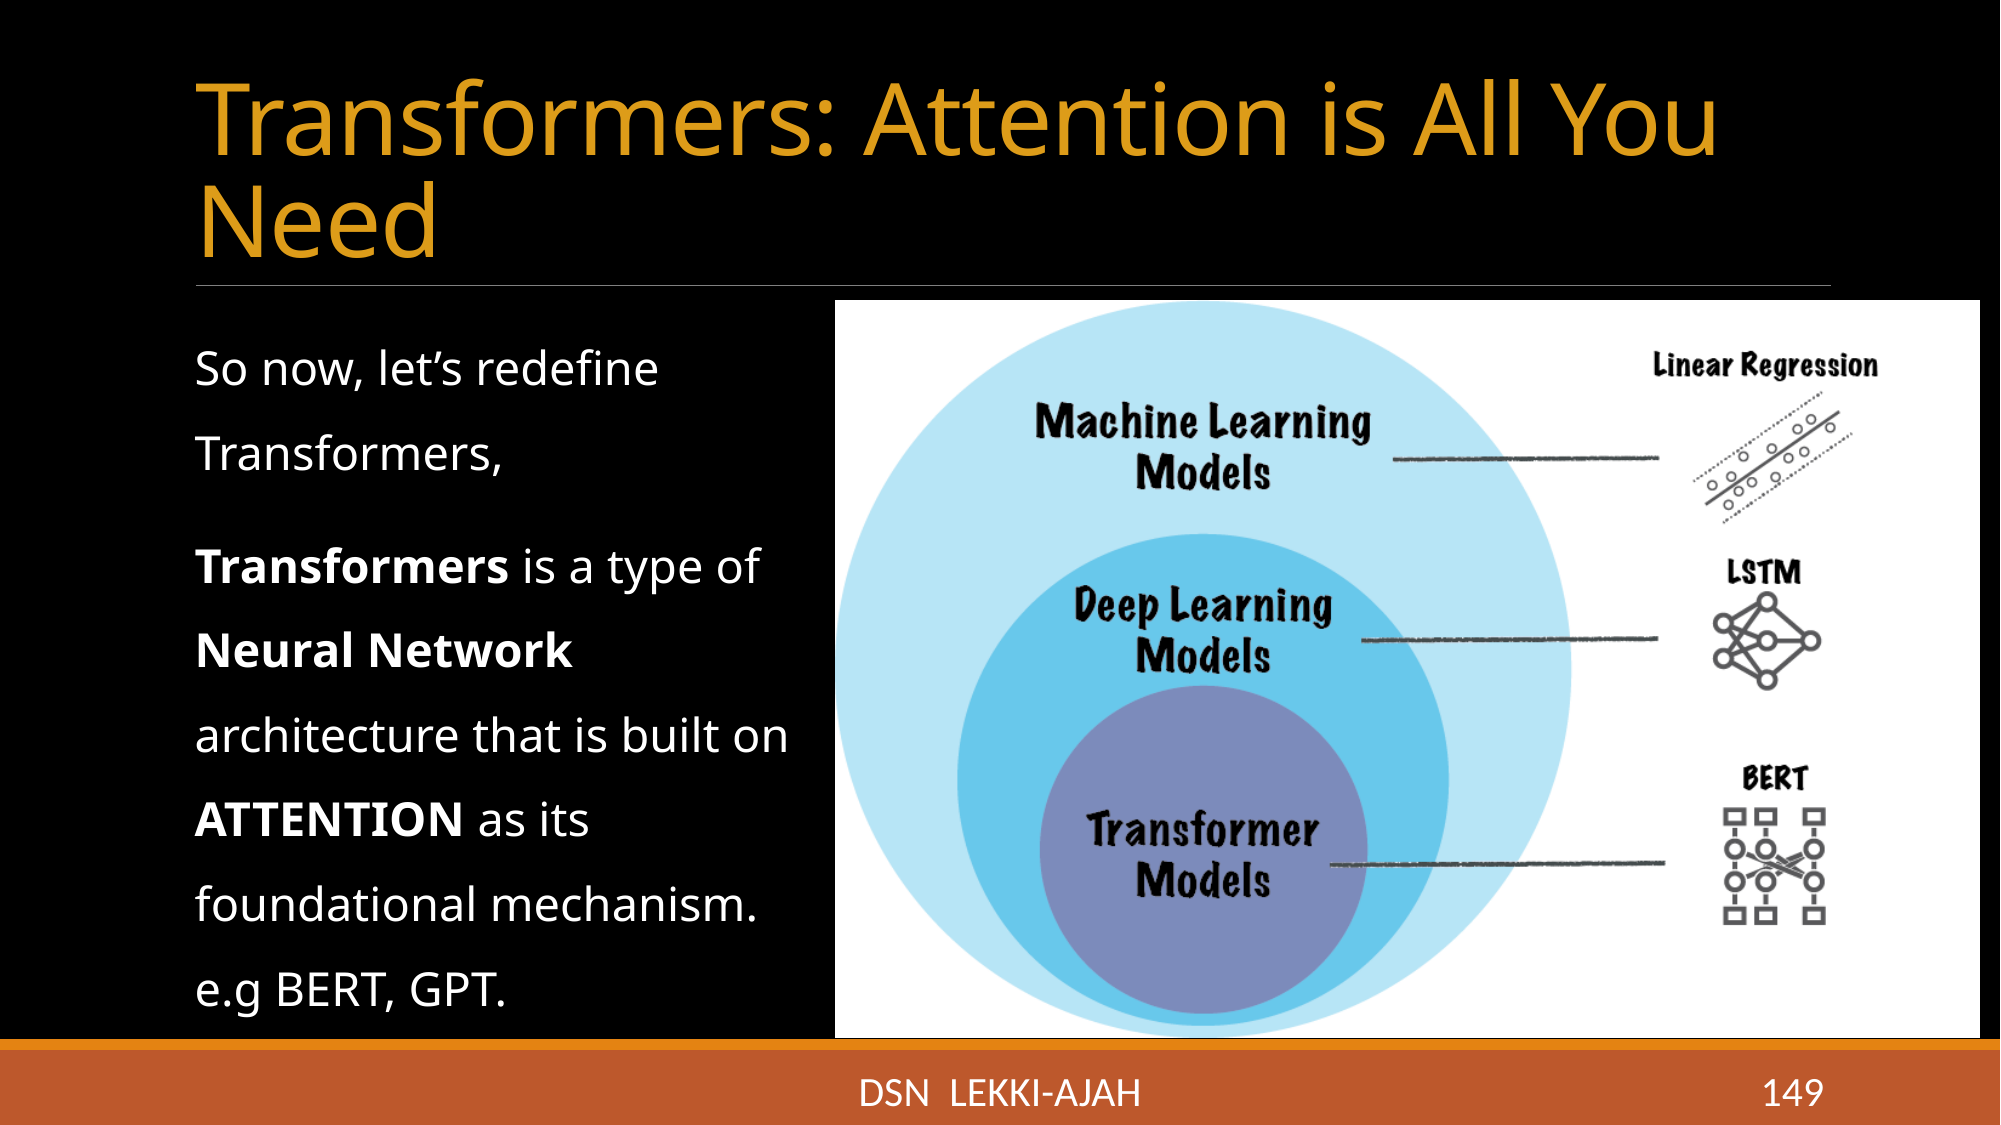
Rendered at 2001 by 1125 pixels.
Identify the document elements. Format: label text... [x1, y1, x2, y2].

title Transformers: Attention is All You Need [180, 47, 1830, 285]
list So now, let’s redefine Transformers, Transformers is a type of Neural Network architecture that is built on ATTENTION as its foundational mechanism. e.g BERT, GPT. [180, 302, 795, 1027]
footer DSN LEKKI-AJAH [604, 1059, 1396, 1120]
picture [835, 300, 1981, 1038]
slide_number 149 [1624, 1059, 1840, 1120]
